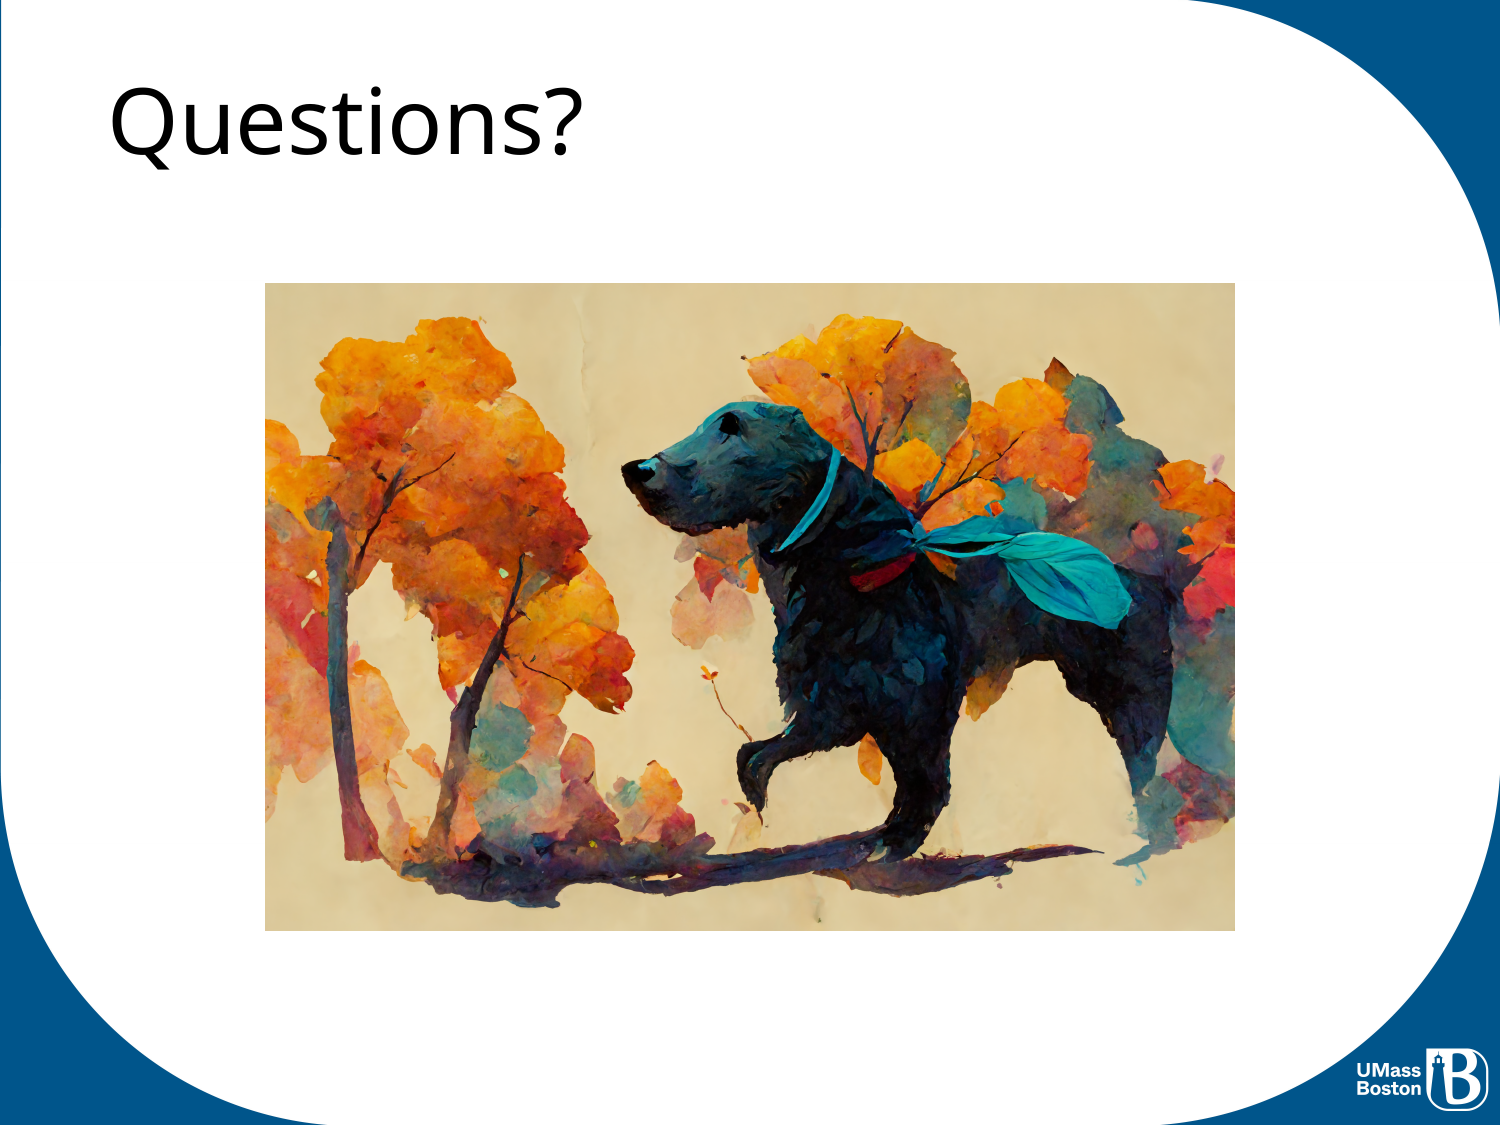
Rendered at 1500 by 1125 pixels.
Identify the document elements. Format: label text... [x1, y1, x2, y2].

title Questions? [92, 16, 1387, 234]
picture [0, 0, 1500, 1125]
